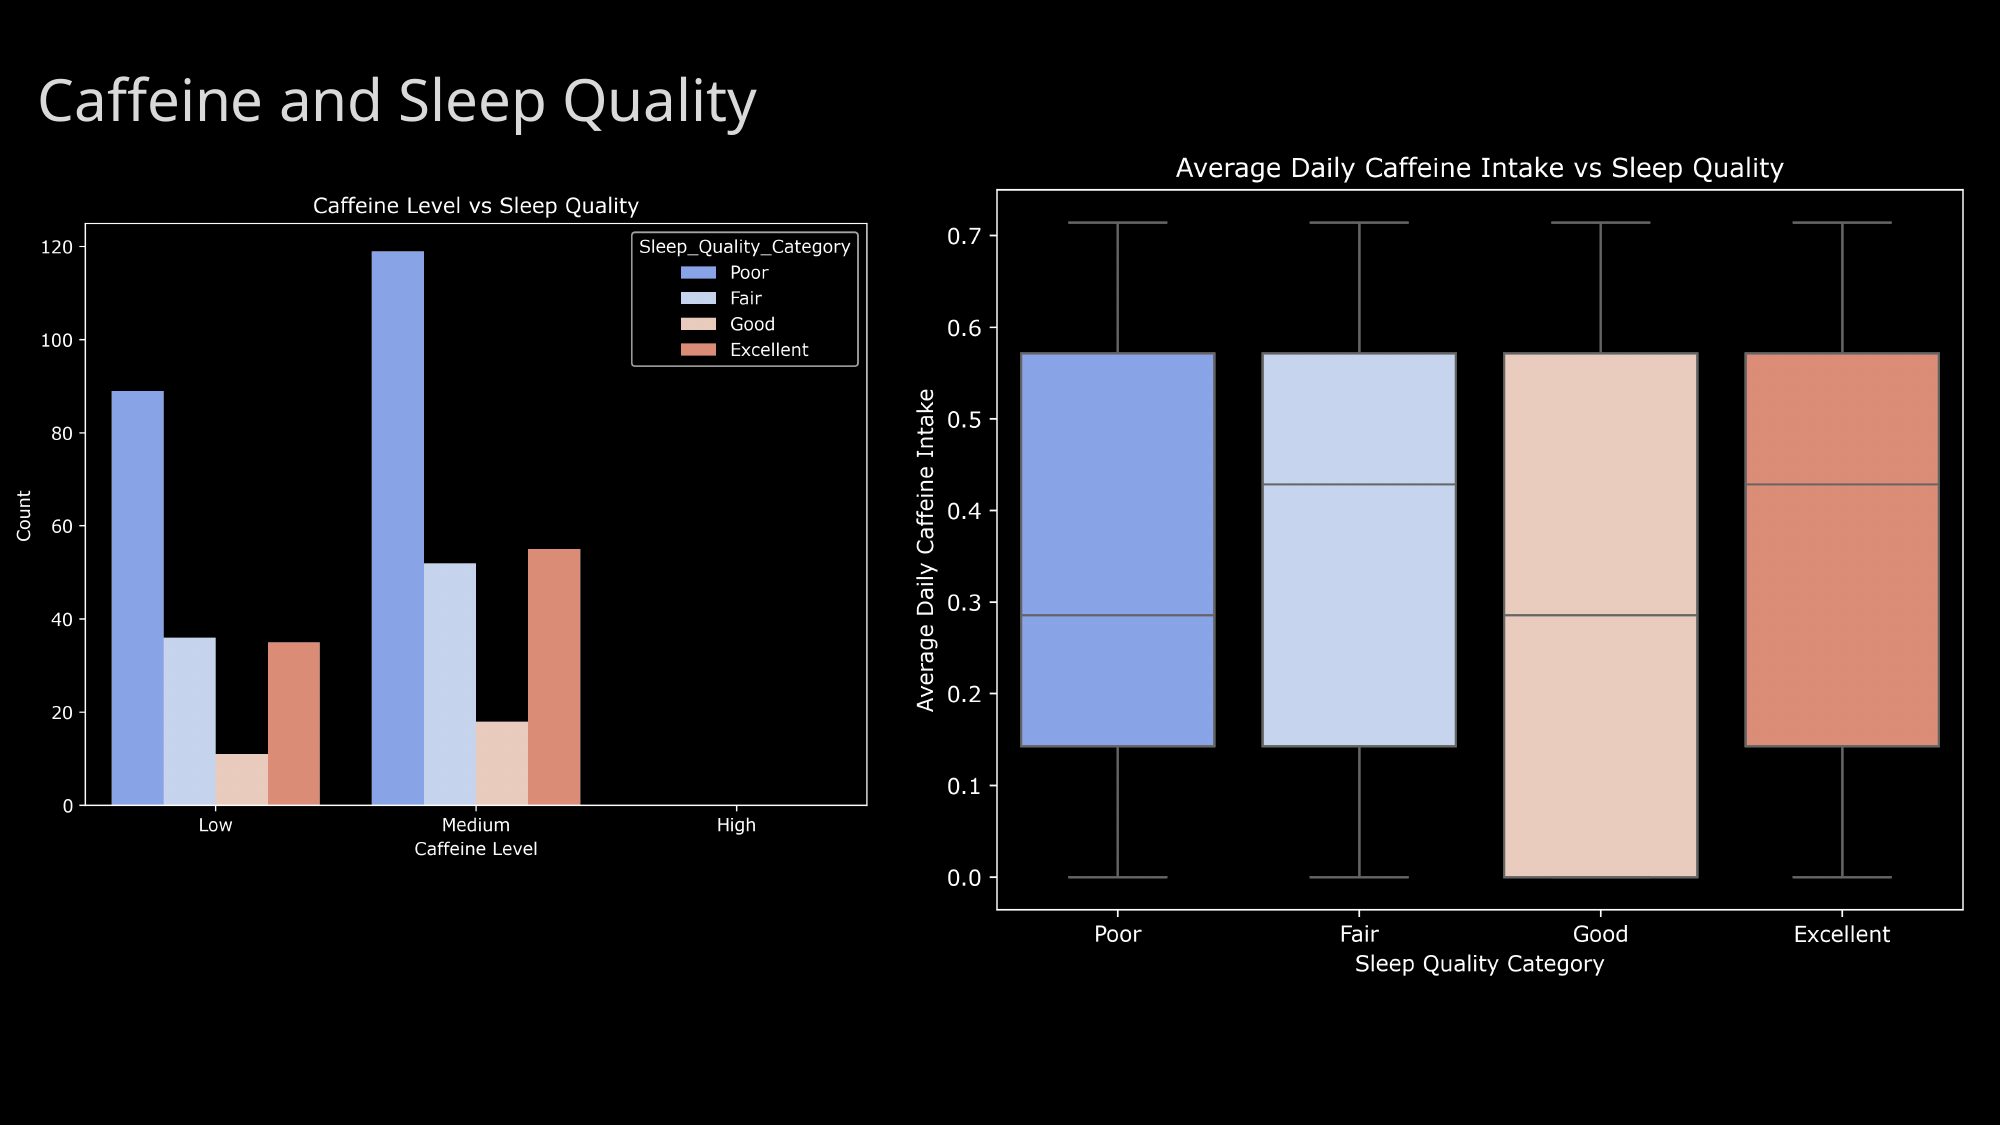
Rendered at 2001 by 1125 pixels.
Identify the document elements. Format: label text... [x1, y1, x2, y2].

text_box Caffeine and Sleep Quality [22, 18, 975, 142]
picture [3, 184, 879, 871]
picture [901, 141, 1978, 991]
